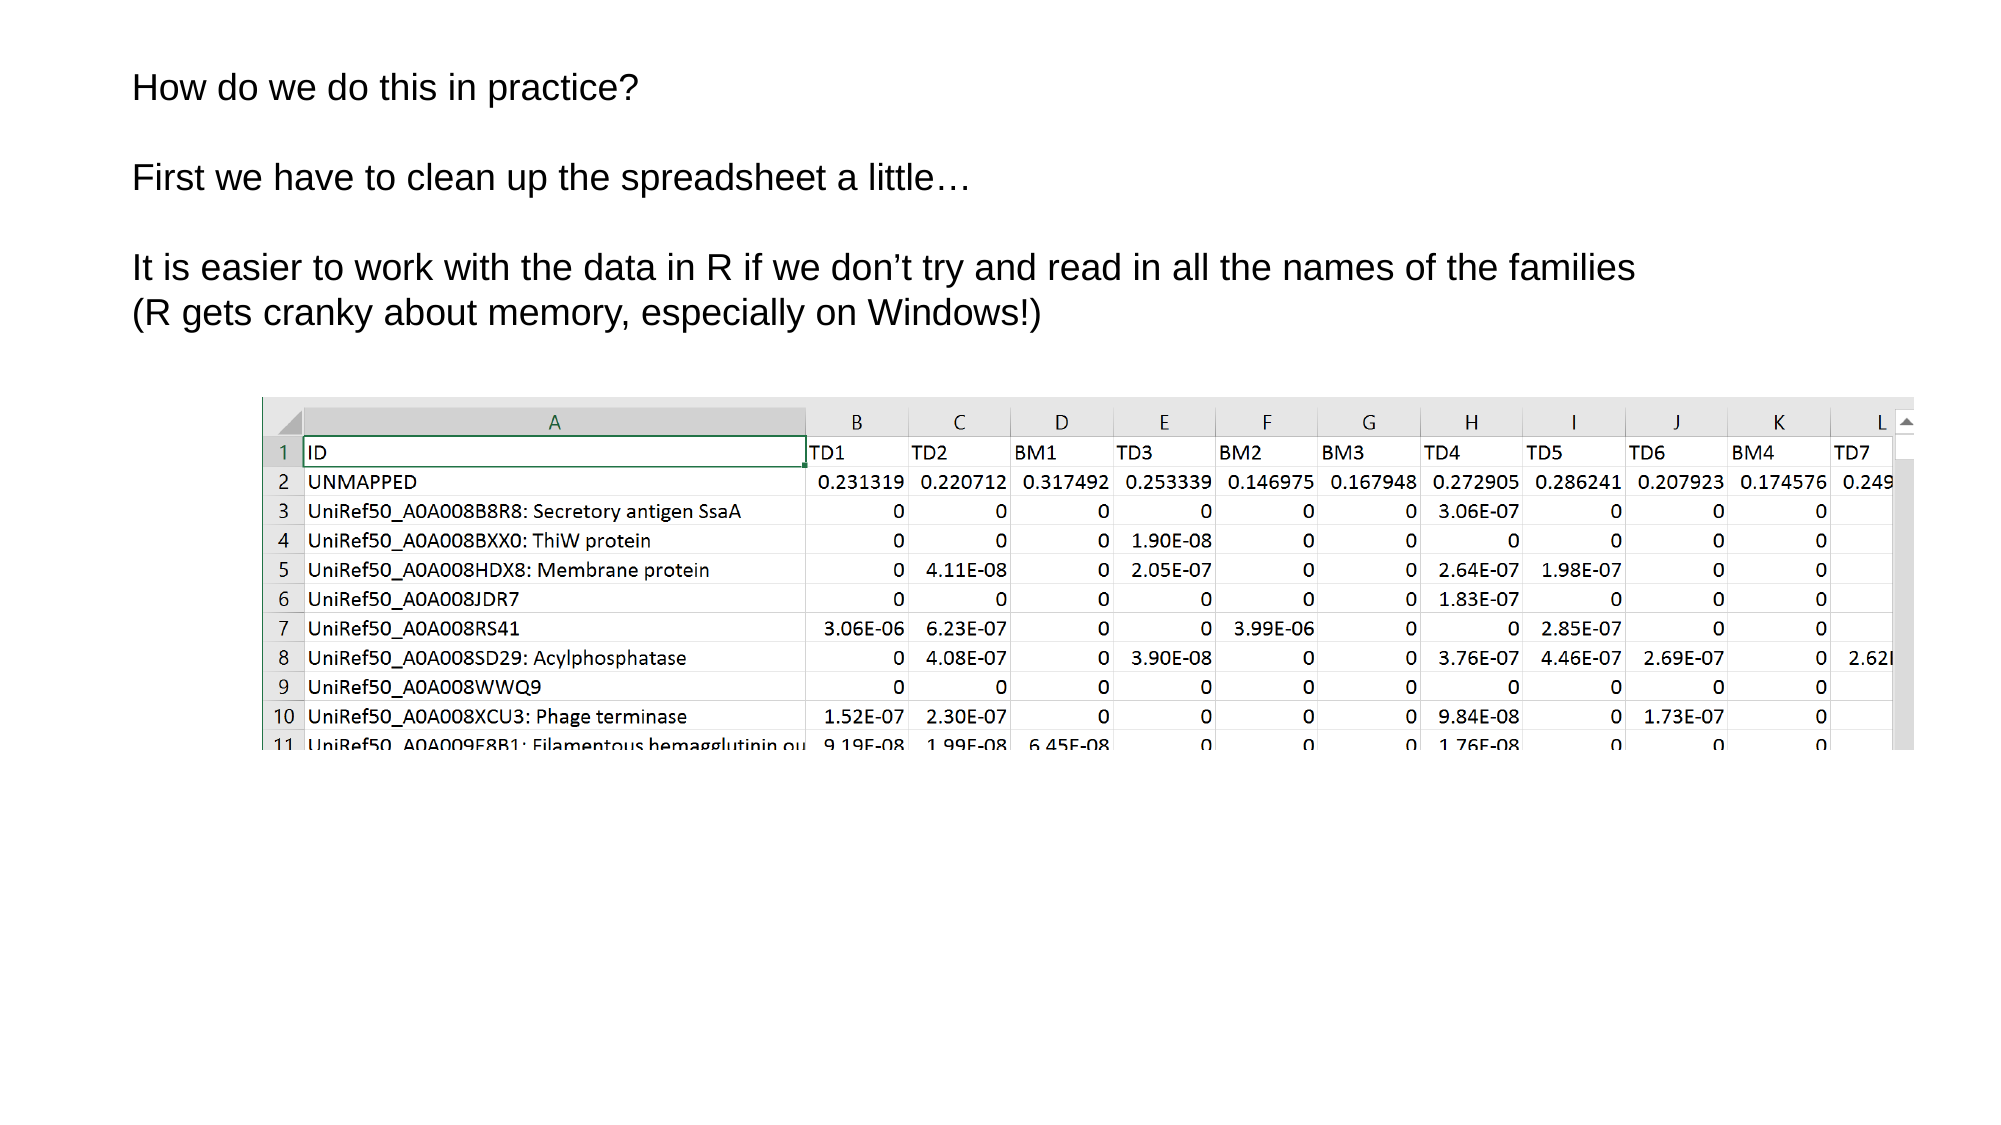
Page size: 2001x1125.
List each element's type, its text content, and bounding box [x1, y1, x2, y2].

picture [262, 397, 1914, 750]
text_box How do we do this in practice? First we have to clean up the spreadsheet a little… It is easier to work with the data in R if we don’t try and read in all the names of the families (R gets cranky about memory, especially on Windows!) [117, 55, 1652, 341]
